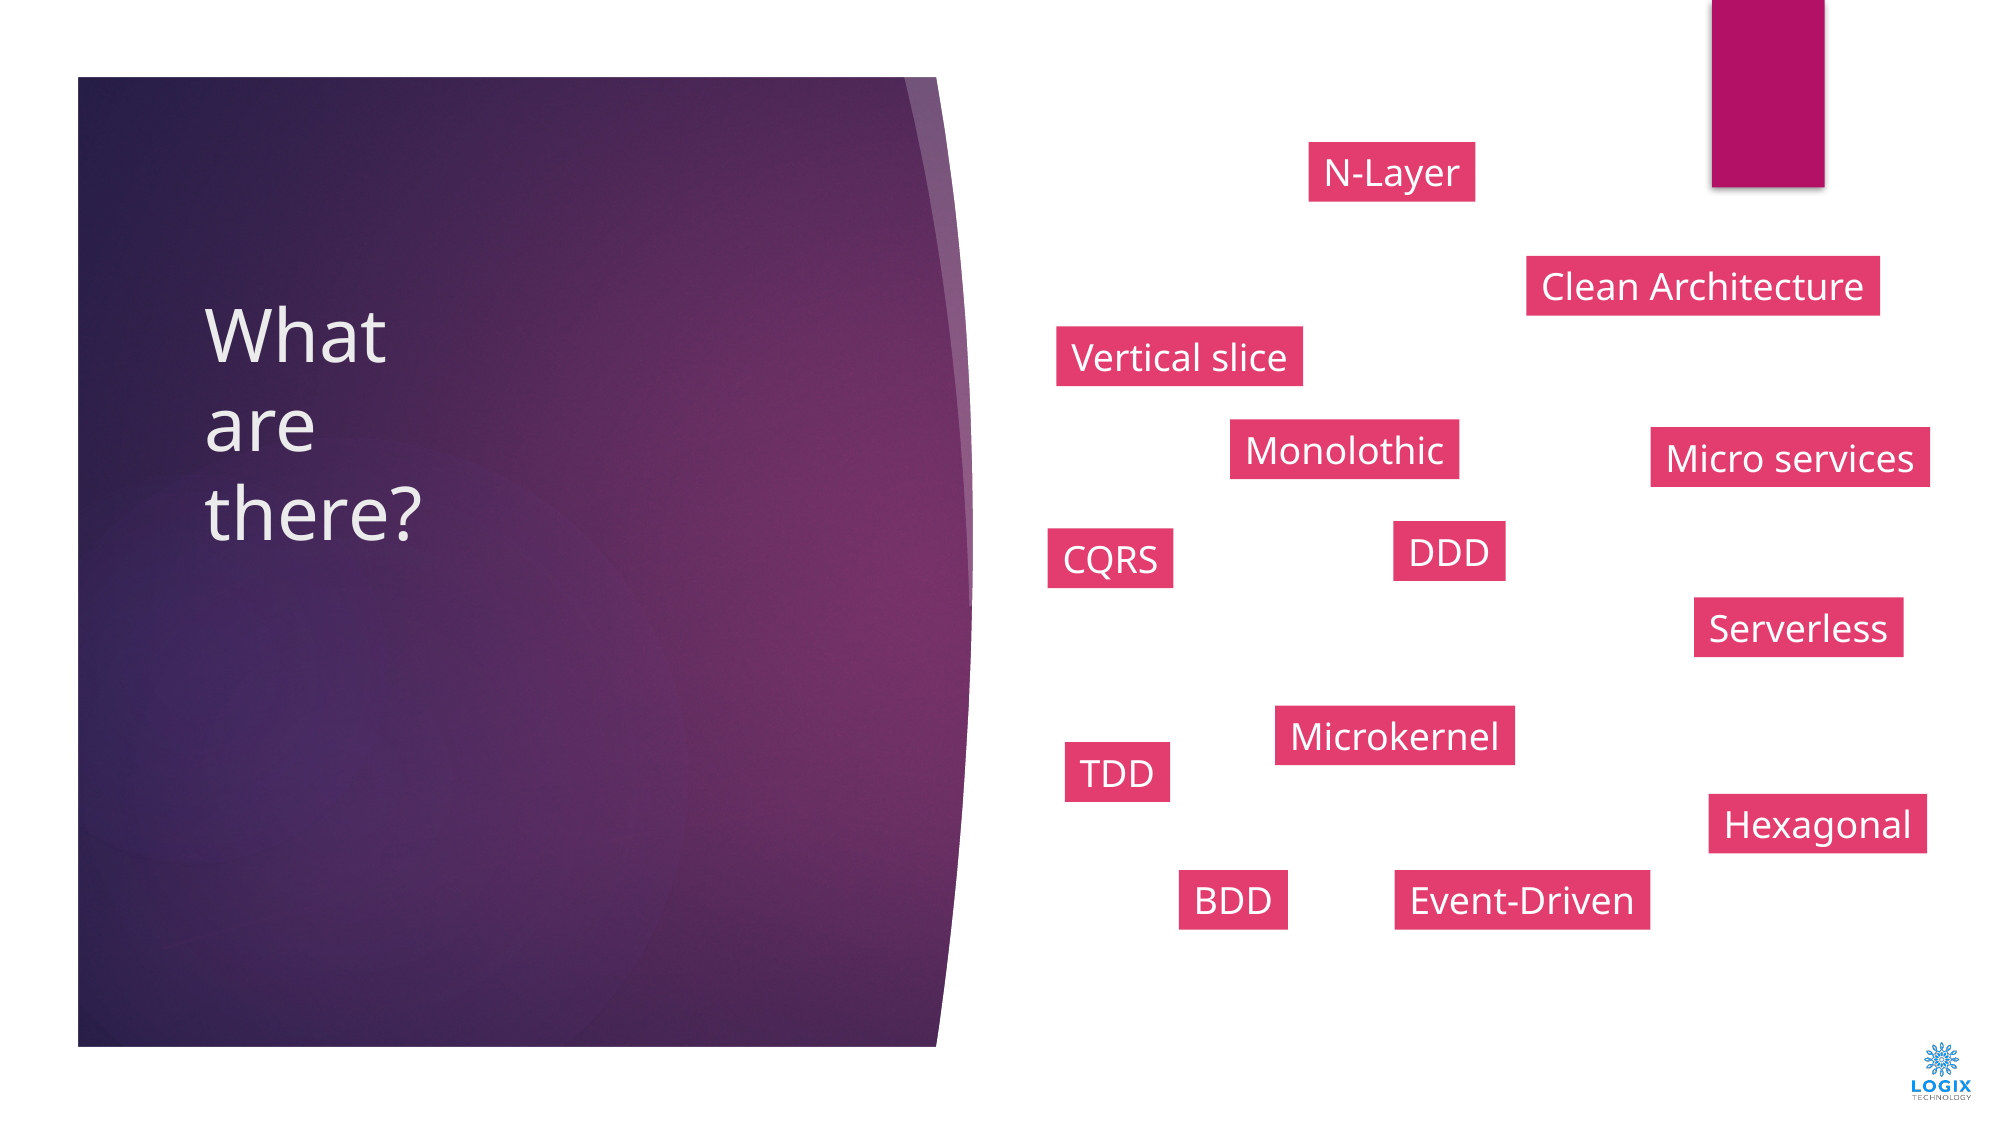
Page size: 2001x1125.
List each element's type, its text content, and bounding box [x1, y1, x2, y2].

title What are there? [189, 277, 824, 563]
picture [1912, 1041, 1971, 1100]
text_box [1042, 141, 1934, 931]
